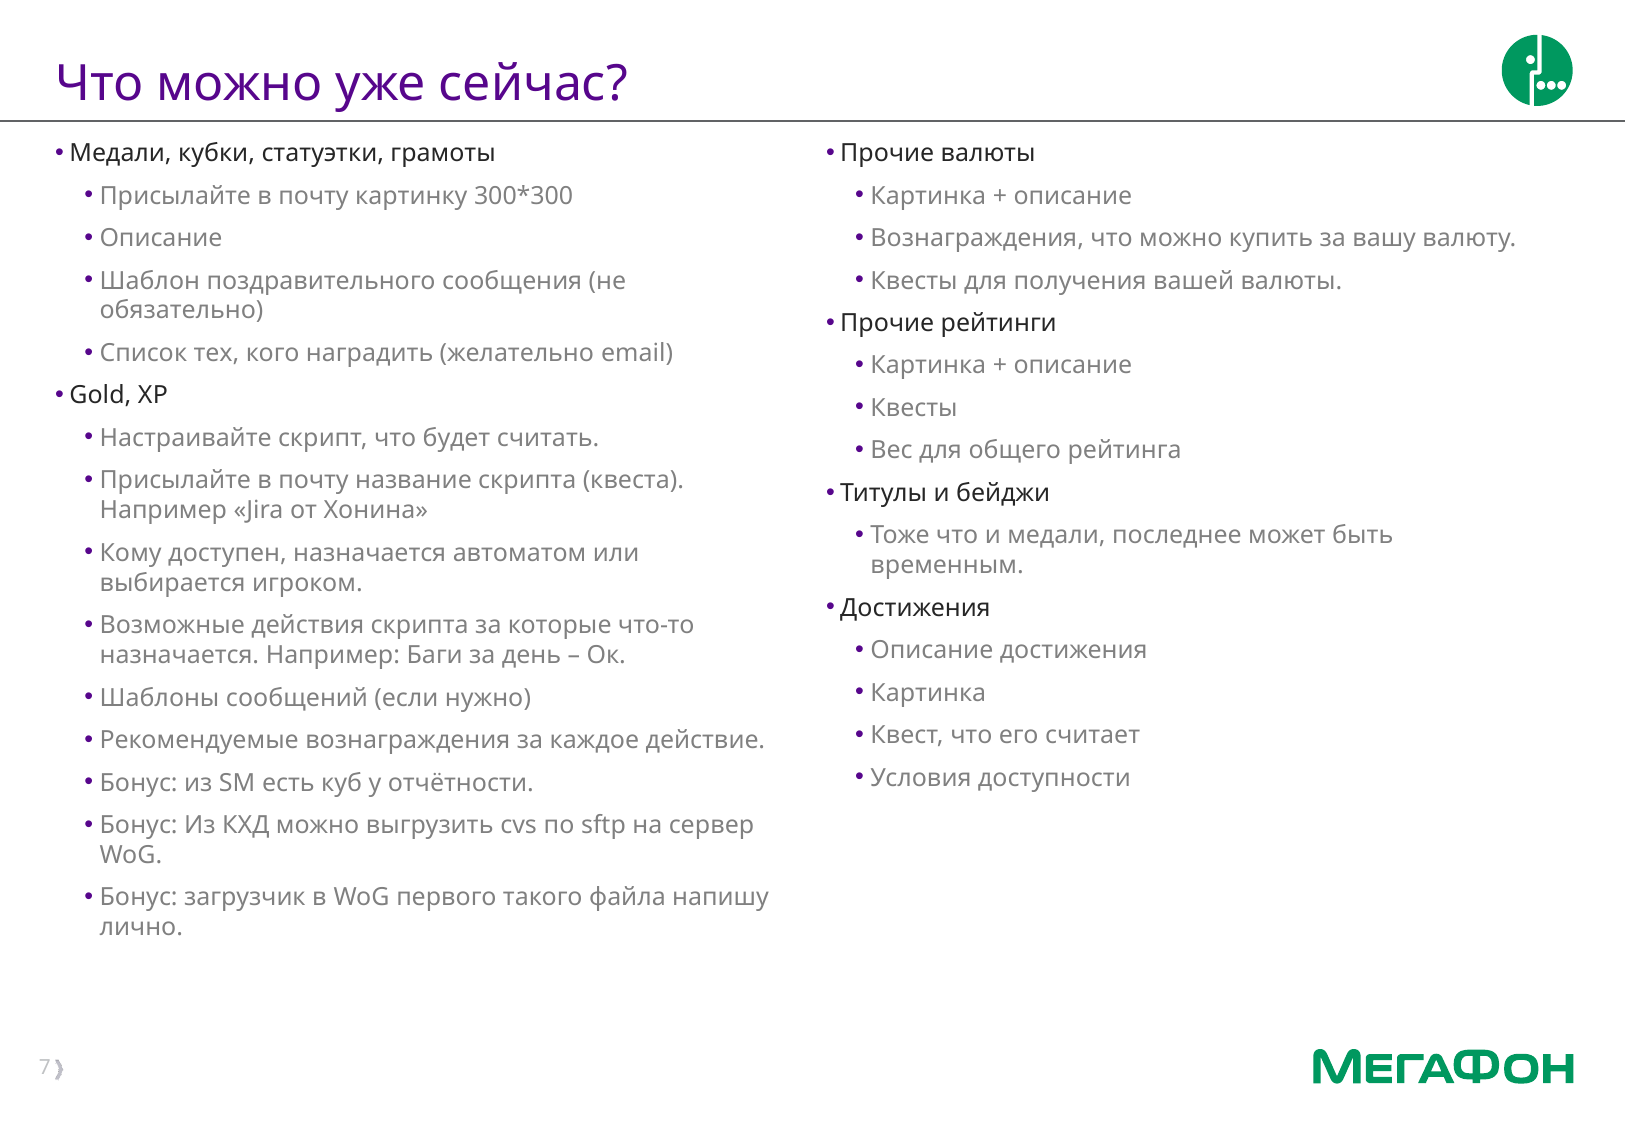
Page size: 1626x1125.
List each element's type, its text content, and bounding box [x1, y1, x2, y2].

title Что можно уже сейчас? [55, 0, 1477, 112]
picture [52, 1054, 65, 1083]
list Медали, кубки, статуэтки, грамоты Присылайте в почту картинку 300*300 Описание Шаблон поздравительного сообщения (не обязательно) Список тех, кого наградить (желательно email) Gold, XP Настраивайте скрипт, что будет считать. Присылайте в почту название скрипта (квеста). Например «Jira от Хонина» Кому доступен, назначается автоматом или выбирается игроком. Возможные действия скрипта за которые что-то назначается. Например: Баги за день – Ок. Шаблоны сообщений (если нужно) Рекомендуемые вознаграждения за каждое действие. Бонус: из SM есть куб у отчётности. Бонус: Из КХД можно выгрузить cvs по sftp на сервер WoG. Бонус: загрузчик в WoG первого такого файла напишу лично. [55, 127, 799, 1015]
list Прочие валюты Картинка + описание Вознаграждения, что можно купить за вашу валюту. Квесты для получения вашей валюты. Прочие рейтинги Картинка + описание Квесты Вес для общего рейтинга Титулы и бейджи Тоже что и медали, последнее может быть временным. Достижения Описание достижения Картинка Квест, что его считает Условия доступности [826, 127, 1570, 1015]
slide_number 7 [0, 1049, 51, 1087]
